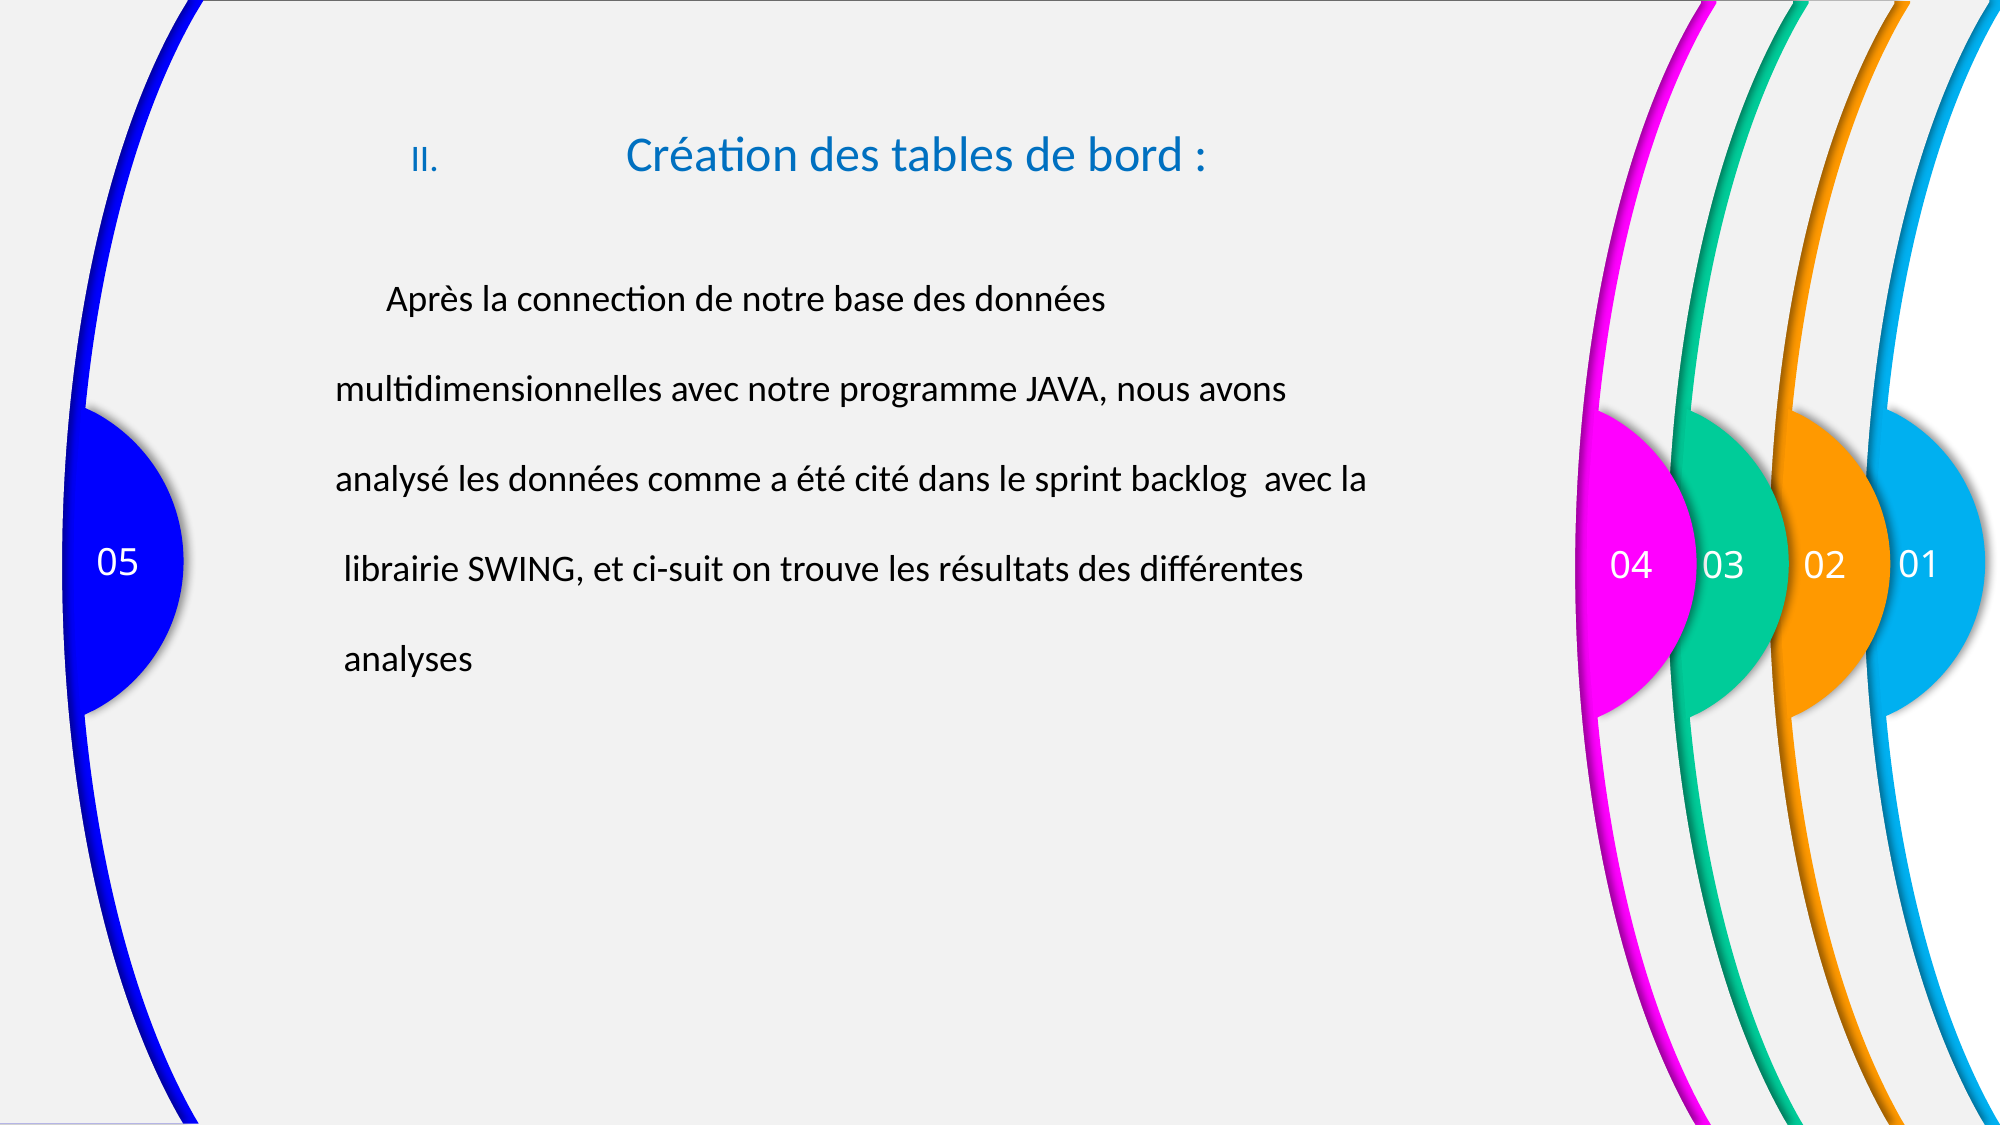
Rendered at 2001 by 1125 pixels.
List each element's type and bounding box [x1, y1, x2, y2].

text_box [204, 0, 2000, 1125]
text_box [1809, 1, 1911, 1125]
text_box [0, 1, 1717, 1125]
text_box [1717, 1, 1809, 1125]
text_box [0, 0, 204, 1124]
